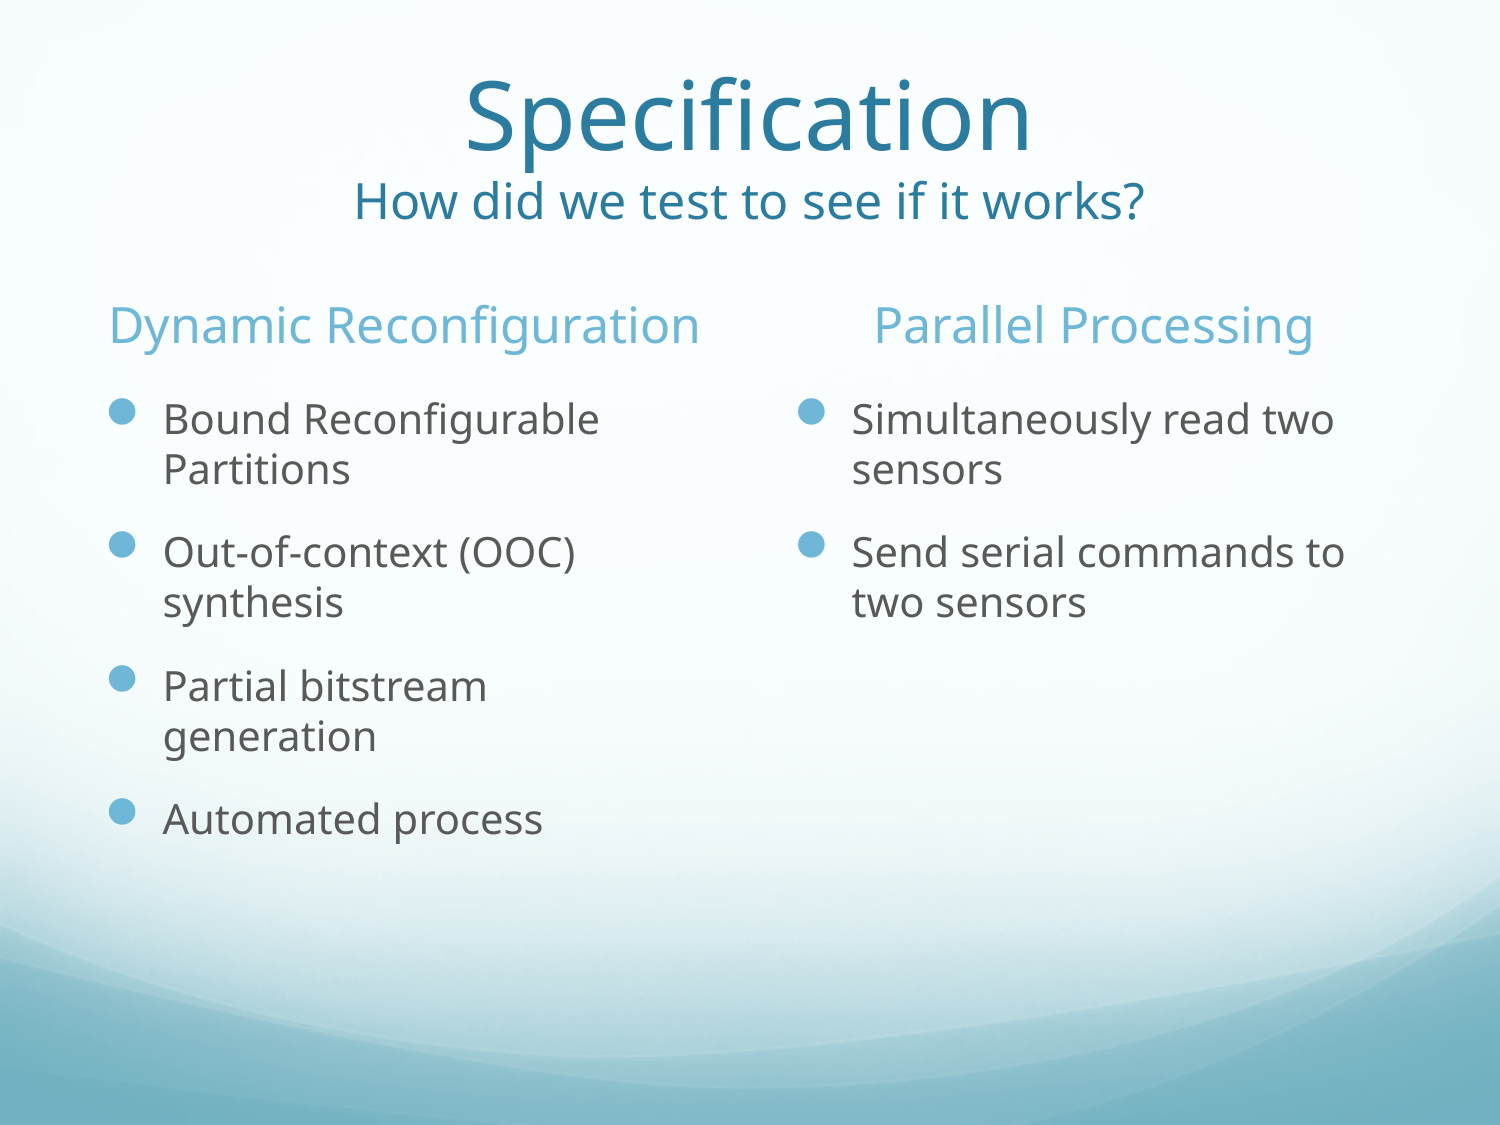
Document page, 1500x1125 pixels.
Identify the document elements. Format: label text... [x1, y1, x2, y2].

list Dynamic Reconfiguration [90, 238, 721, 362]
title Specification How did we test to see if it works? [90, 17, 1410, 237]
list Parallel Processing [779, 238, 1410, 362]
list Simultaneously read two sensors Send serial commands to two sensors [779, 385, 1410, 975]
list Bound Reconfigurable Partitions Out-of-context (OOC) synthesis Partial bitstream generation Automated process [90, 385, 721, 975]
